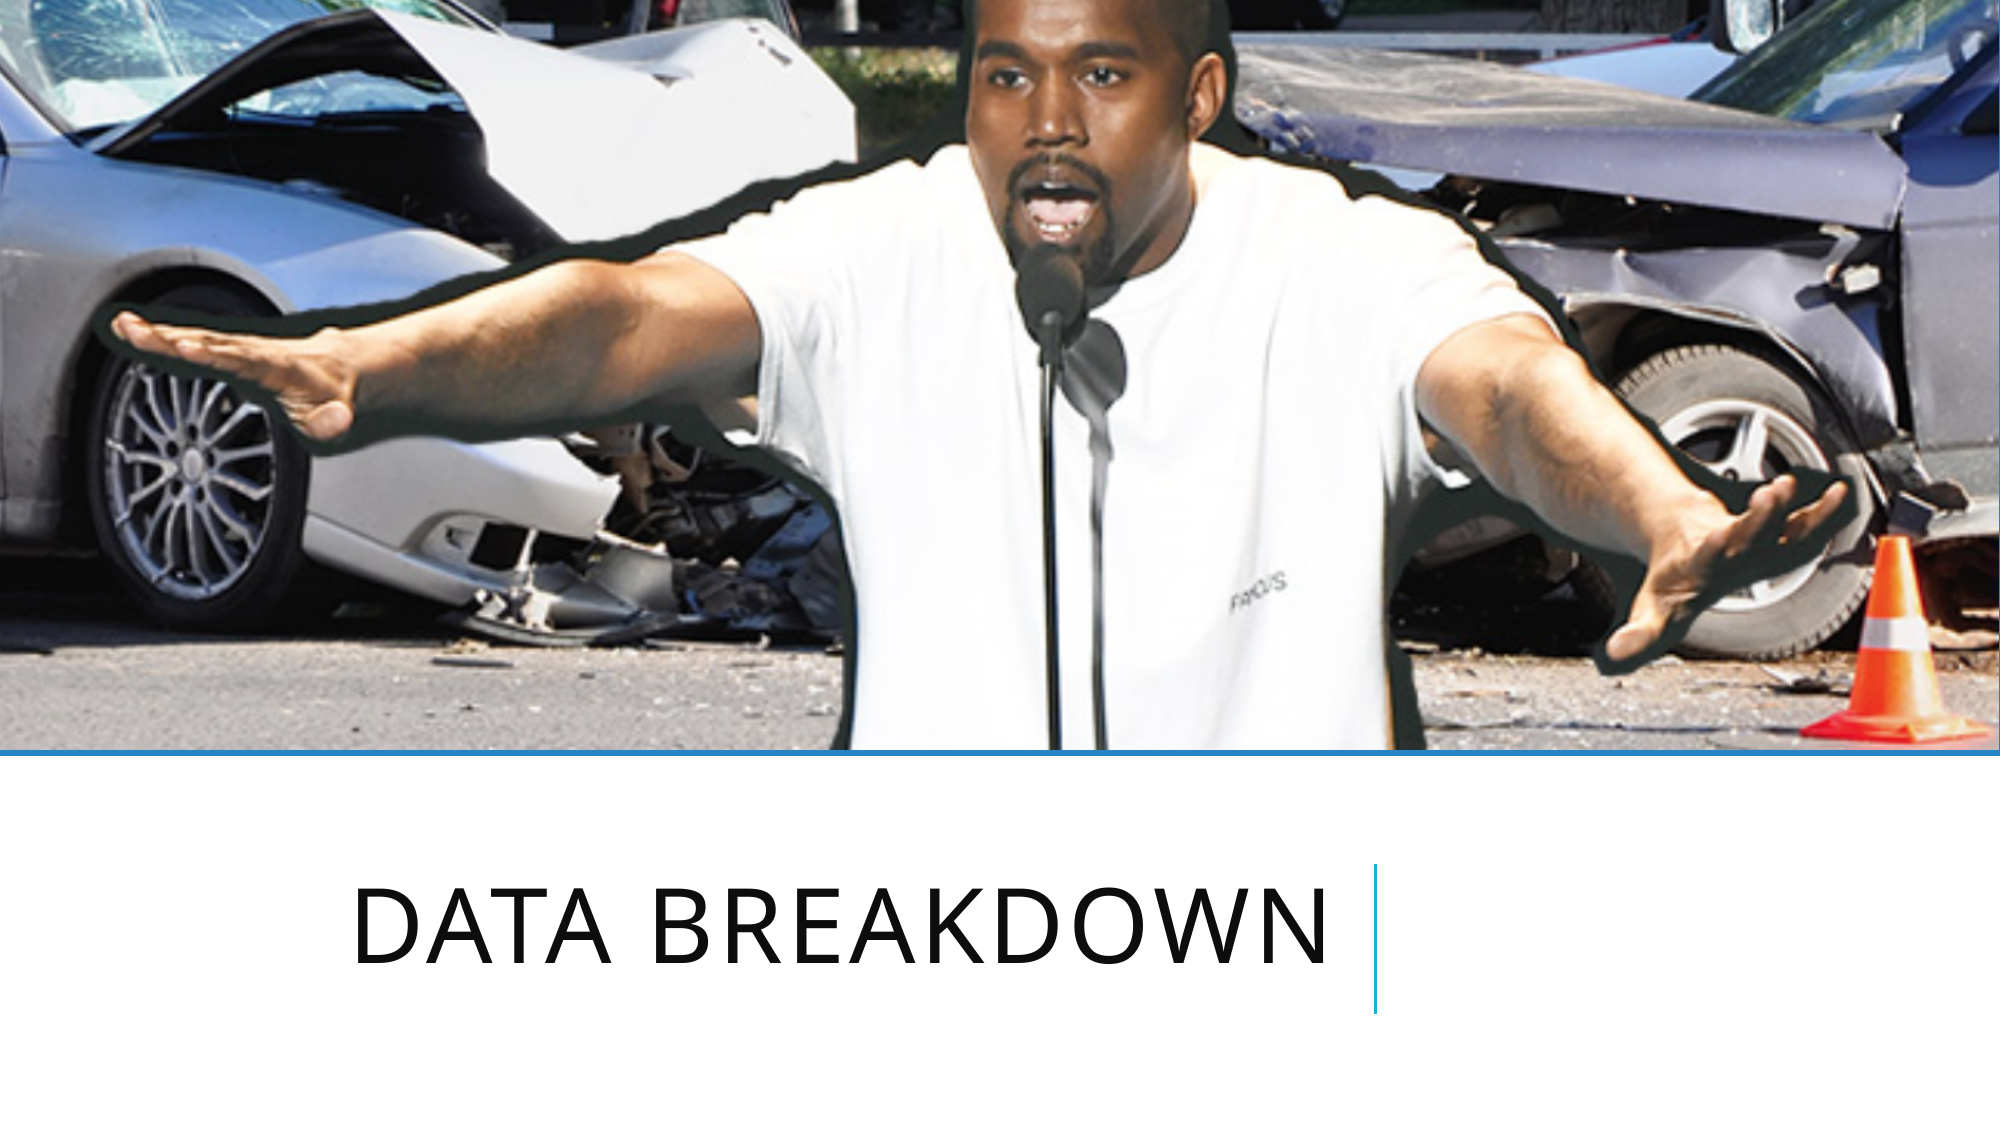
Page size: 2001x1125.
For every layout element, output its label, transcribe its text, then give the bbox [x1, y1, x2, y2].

picture [0, 0, 2000, 751]
title data breakdown [75, 813, 1350, 1054]
